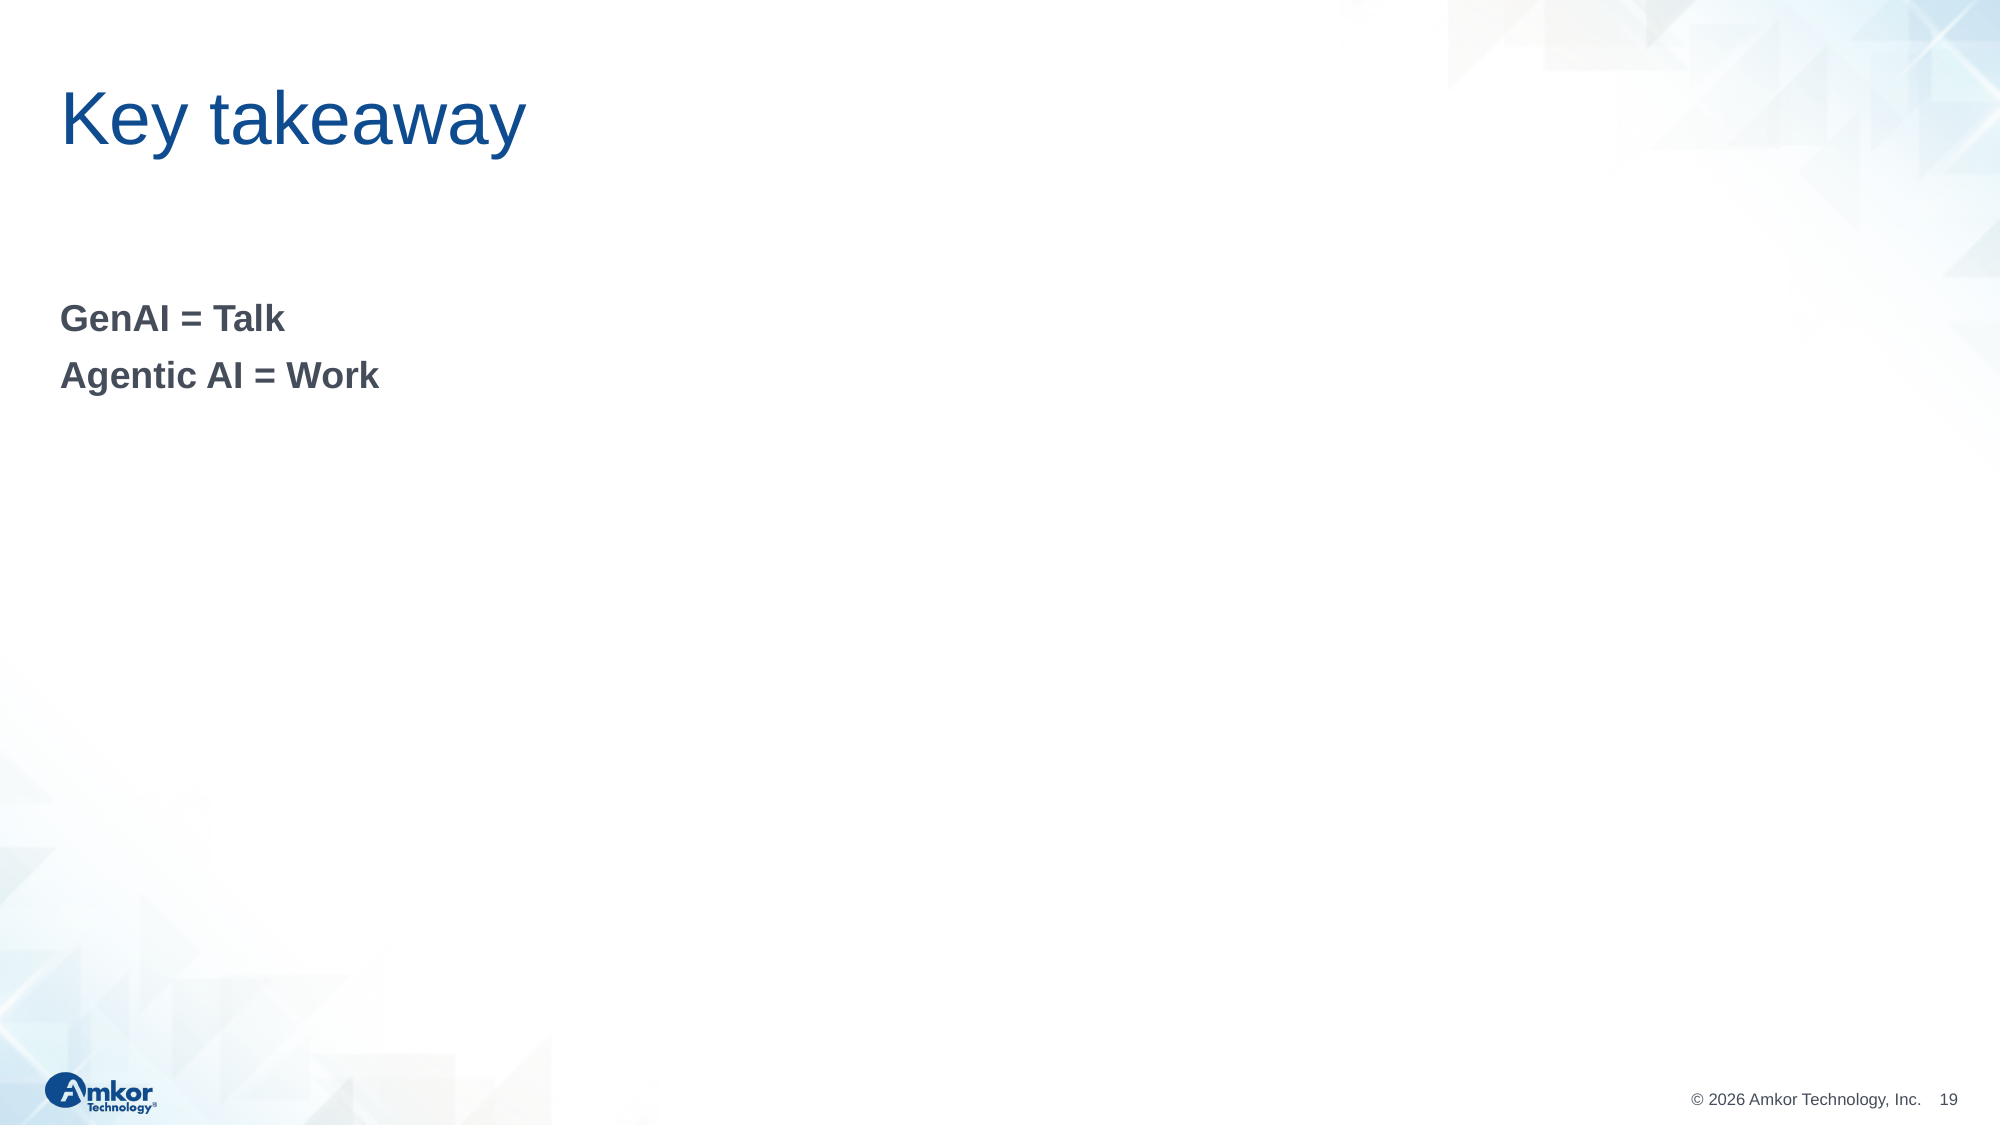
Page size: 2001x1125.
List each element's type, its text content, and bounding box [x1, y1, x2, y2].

picture [45, 1072, 157, 1114]
text_box GenAI = Talk Agentic AI = Work [44, 291, 848, 848]
title Key takeaway [45, 37, 1958, 203]
